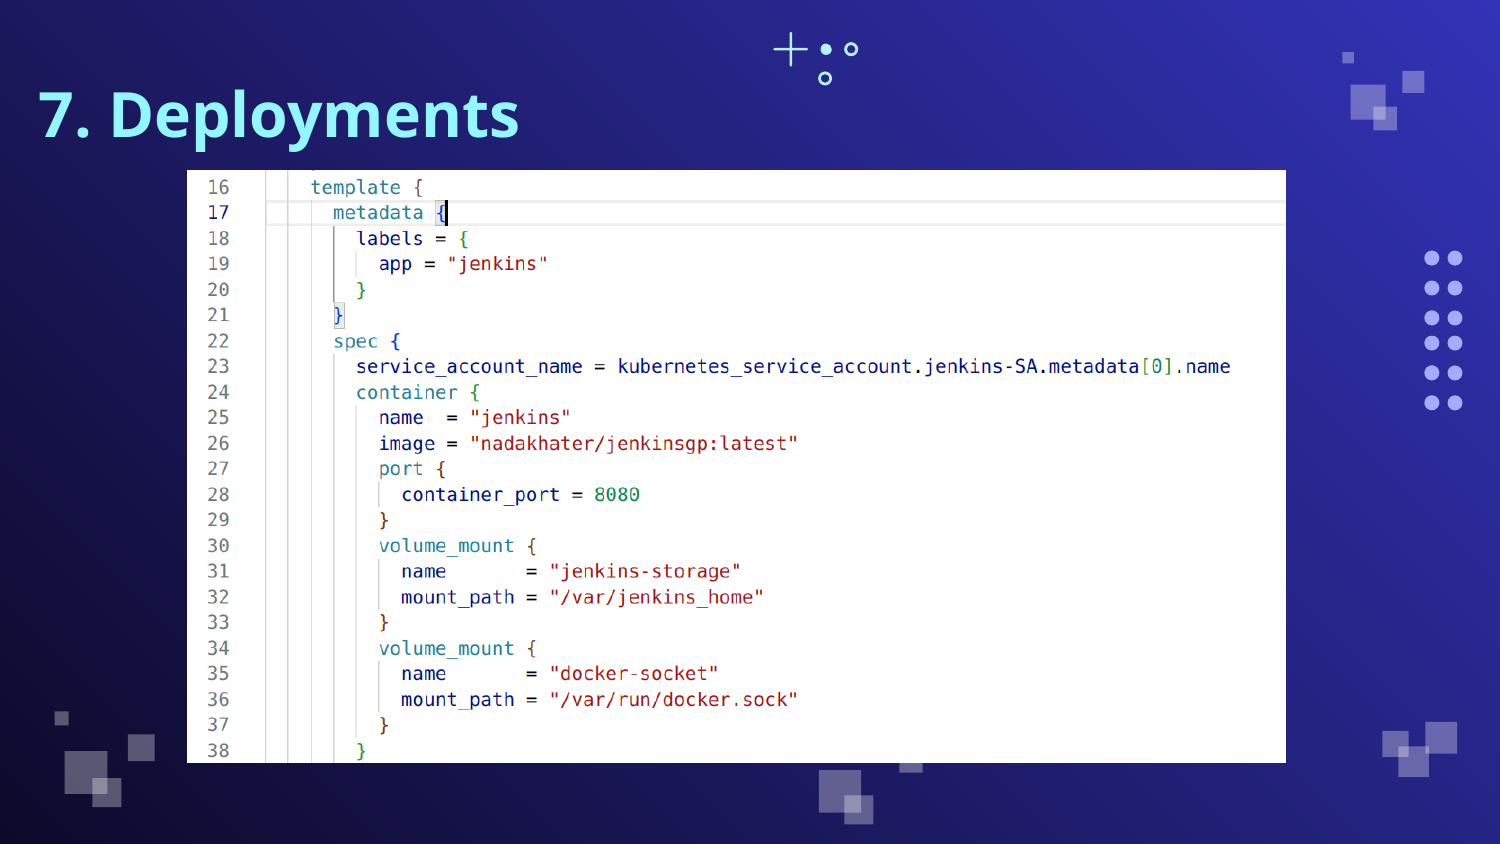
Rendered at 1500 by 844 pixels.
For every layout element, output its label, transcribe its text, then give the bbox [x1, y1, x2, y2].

title 7. Deployments [23, 54, 1477, 171]
picture [187, 169, 1286, 763]
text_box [54, 711, 155, 808]
